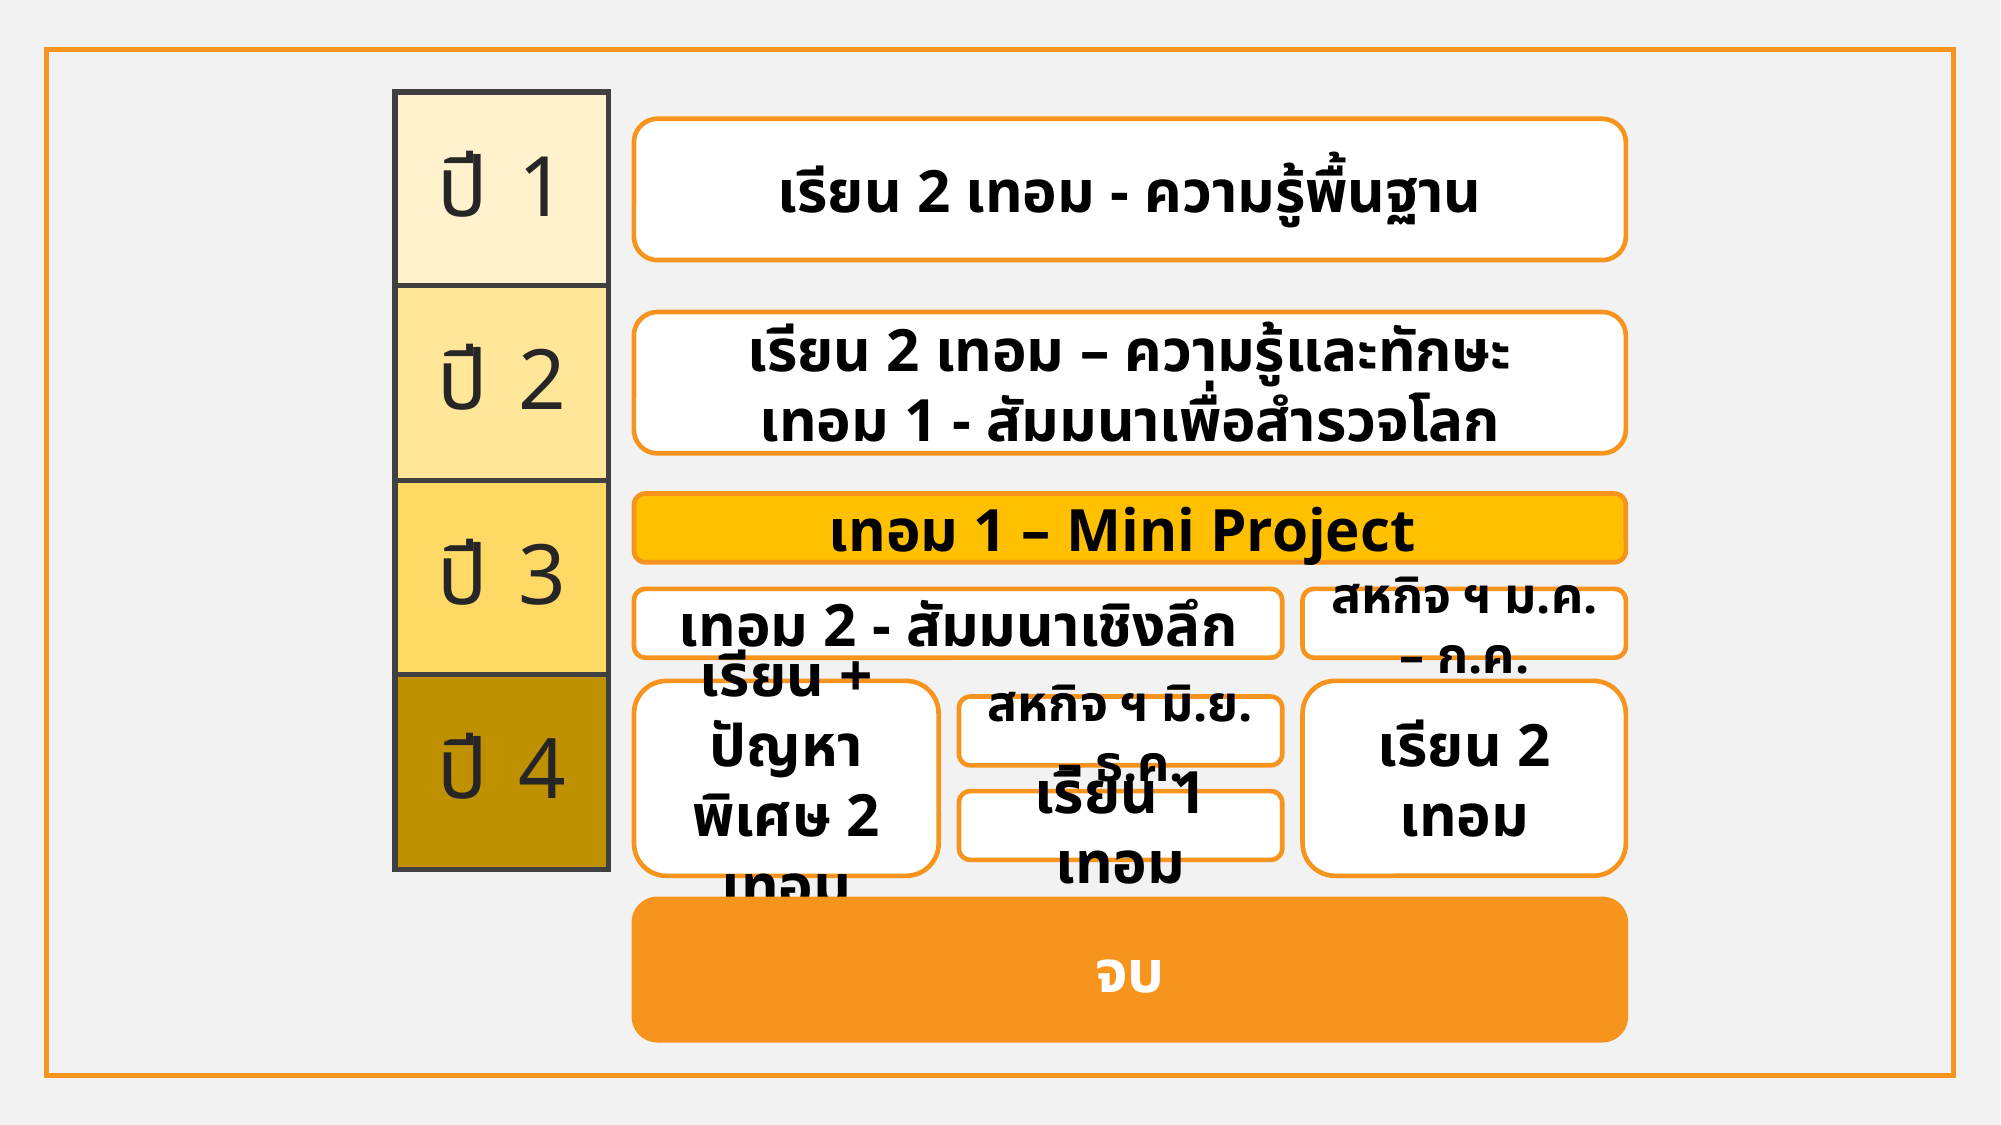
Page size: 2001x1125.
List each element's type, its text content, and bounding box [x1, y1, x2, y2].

text_box สหกิจ ฯ ม.ค. – ก.ค. [1301, 587, 1627, 659]
text_box ปี 2 [395, 285, 609, 480]
text_box เทอม 2 - สัมมนาเชิงลึก [632, 587, 1284, 659]
text_box [45, 49, 1955, 1076]
text_box เรียน 2 เทอม - ความรู้พื้นฐาน [632, 117, 1627, 262]
text_box จบ [632, 897, 1627, 1042]
text_box ปี 1 [395, 91, 609, 285]
text_box ปี 4 [395, 674, 609, 870]
text_box เรียน 2 เทอม – ความรู้และทักษะ เทอม 1 - สัมมนาเพื่อสำรวจโลก [632, 310, 1627, 455]
text_box เรียน + ปัญหาพิเศษ 2 เทอม [632, 679, 940, 877]
text_box เรียน 2 เทอม [1301, 679, 1627, 877]
text_box ปี 3 [395, 480, 609, 674]
text_box เรียน 1 เทอม [957, 790, 1284, 861]
text_box เทอม 1 – Mini Project [632, 492, 1627, 564]
text_box สหกิจ ฯ มิ.ย. – ธ.ค. [957, 695, 1284, 767]
